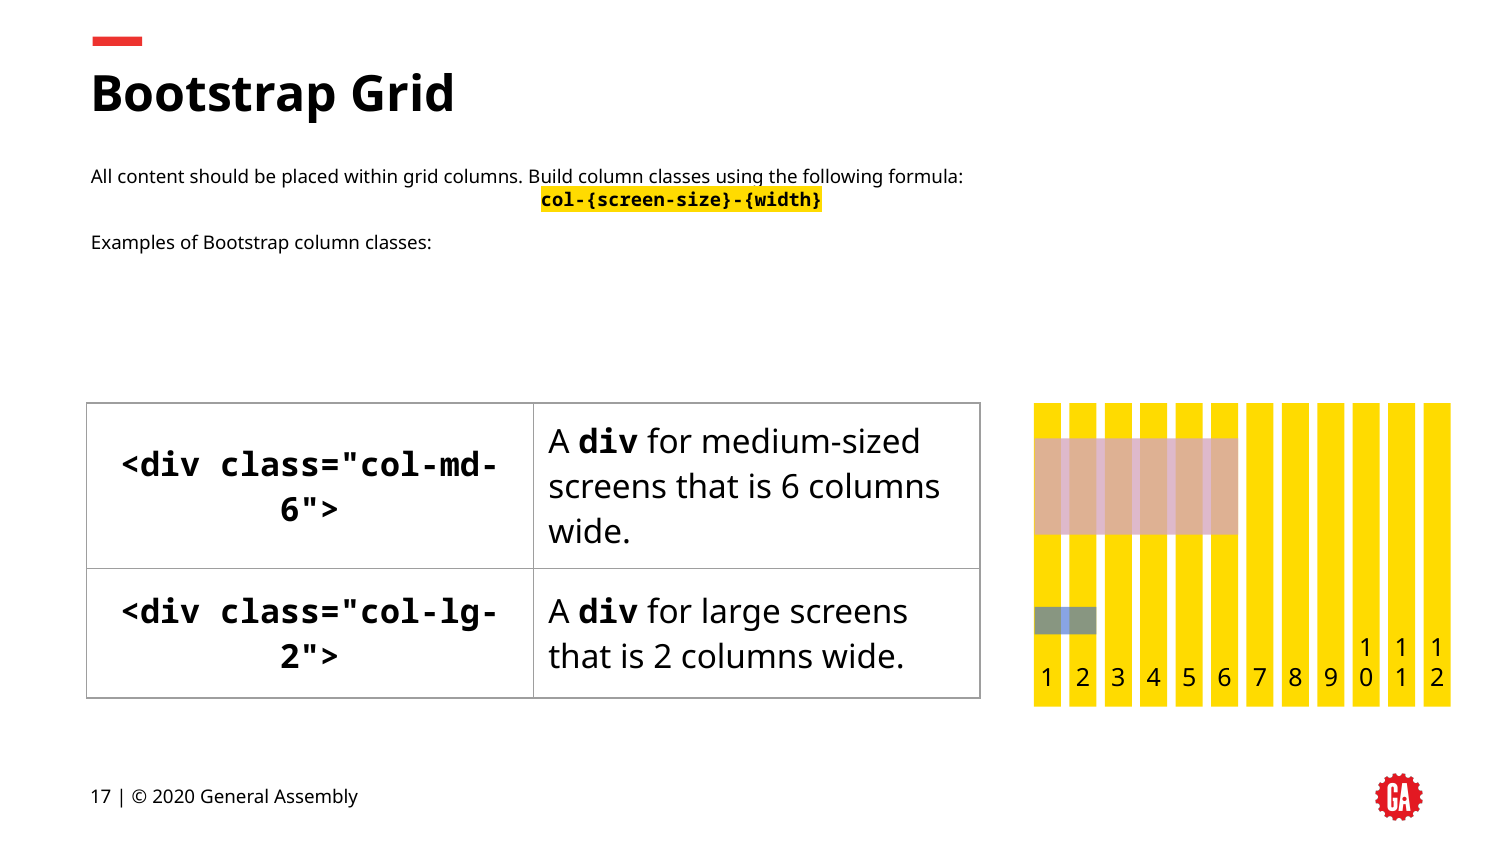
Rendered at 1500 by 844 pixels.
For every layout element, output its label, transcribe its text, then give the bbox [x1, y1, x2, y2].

text_box 5 [1175, 535, 1203, 707]
text_box 9 [1317, 403, 1345, 707]
table_header A div for medium-sized screens that is 6 columns wide. [534, 404, 979, 568]
text_box 7 [1246, 403, 1274, 707]
text_box 3 [1104, 403, 1132, 438]
text_box 12 [1423, 403, 1451, 707]
text_box 6 [1211, 535, 1239, 707]
text_box 11 [1388, 403, 1416, 707]
text_box 4 [1140, 535, 1168, 707]
text_box 5 [1175, 403, 1203, 438]
list All content should be placed within grid columns. Build column classes using the following formula: col-{screen-size}-{width} Examples of Bootstrap column classes: [75, 150, 1425, 393]
text_box 1 [1033, 403, 1061, 707]
table_cell A div for large screens that is 2 columns wide. [534, 569, 979, 697]
text_box 2 [1069, 535, 1097, 606]
text_box [1034, 438, 1239, 535]
text_box [1034, 606, 1097, 635]
picture [1373, 771, 1425, 823]
text_box 10 [1352, 403, 1380, 707]
title Bootstrap Grid [75, 46, 1473, 140]
table_cell <div class="col-lg-2"> [87, 569, 533, 697]
text_box 6 [1211, 403, 1239, 438]
table_header <div class="col-md-6"> [87, 404, 533, 568]
slide_number ‹#› | © 2020 General Assembly [75, 764, 465, 830]
text_box 2 [1069, 403, 1097, 438]
text_box 2 [1069, 635, 1097, 707]
text_box 4 [1140, 403, 1168, 438]
text_box 3 [1104, 535, 1132, 707]
text_box 8 [1281, 403, 1309, 707]
